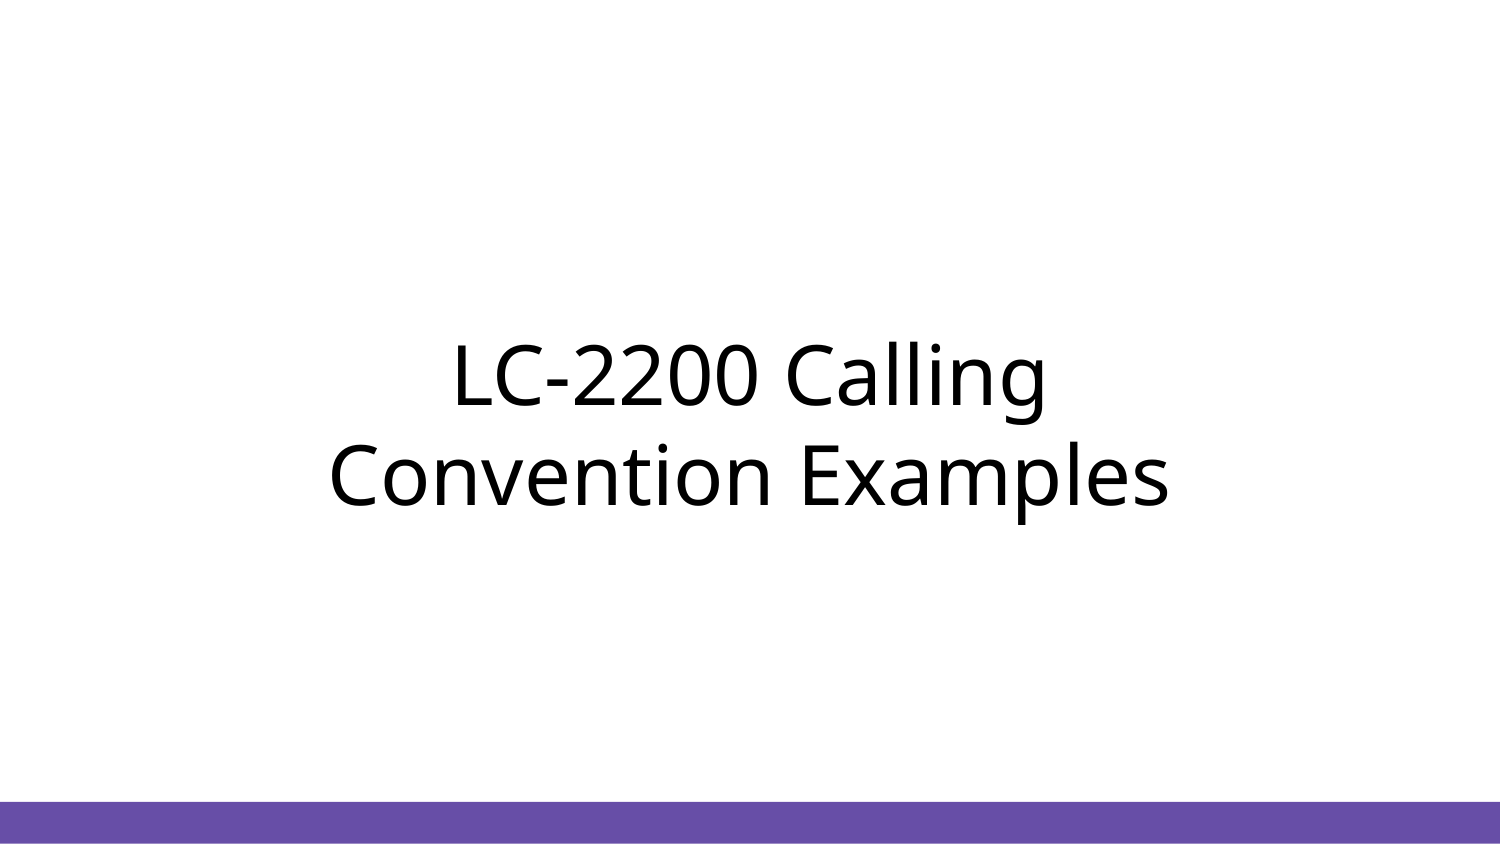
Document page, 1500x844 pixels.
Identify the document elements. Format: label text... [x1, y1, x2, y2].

title LC-2200 Calling Convention Examples [216, 352, 1284, 491]
